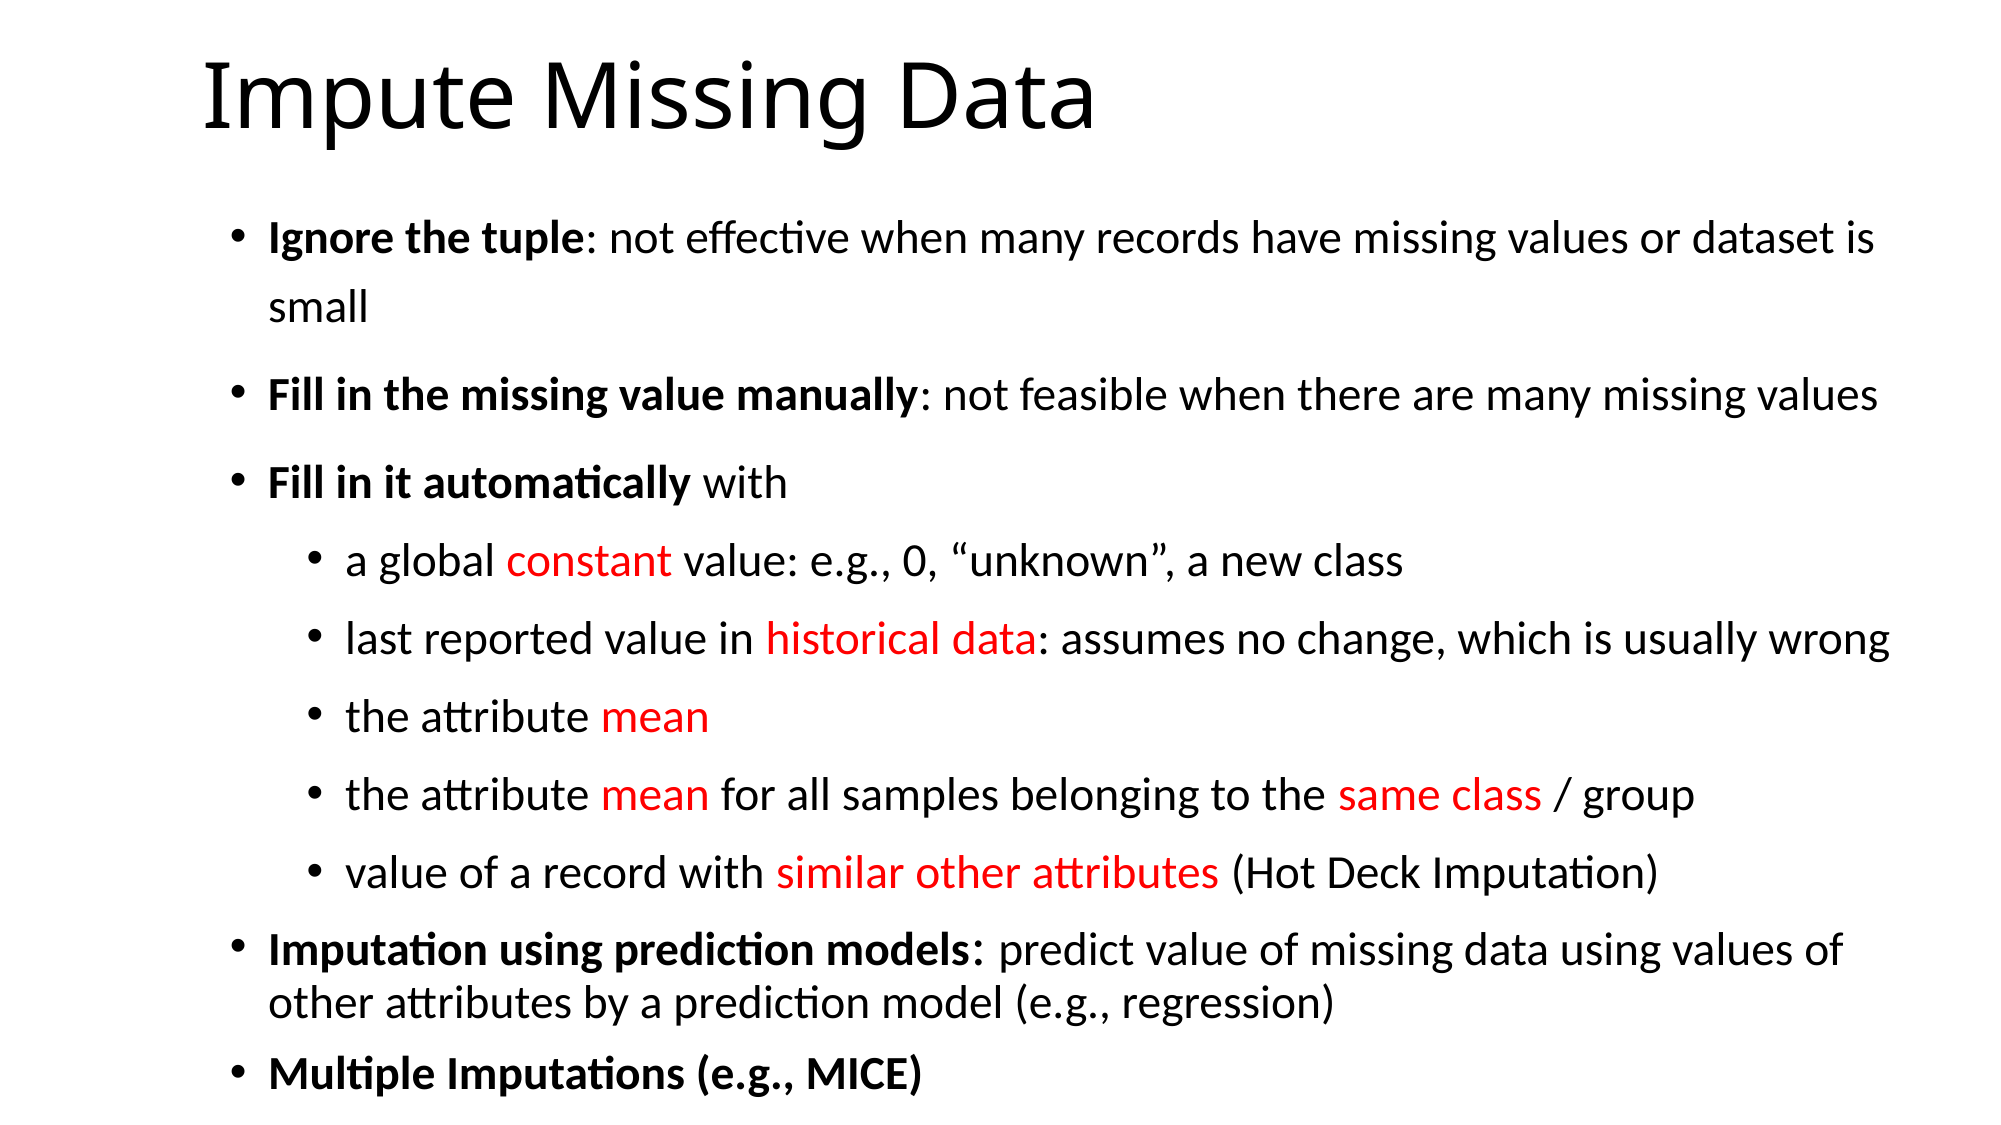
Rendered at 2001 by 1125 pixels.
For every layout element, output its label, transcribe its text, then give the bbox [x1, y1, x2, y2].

list Ignore the tuple: not effective when many records have missing values or dataset is small Fill in the missing value manually: not feasible when there are many missing values Fill in it automatically with a global constant value: e.g., 0, “unknown”, a new class last reported value in historical data: assumes no change, which is usually wrong the attribute mean the attribute mean for all samples belonging to the same class / group value of a record with similar other attributes (Hot Deck Imputation) Imputation using prediction models: predict value of missing data using values of other attributes by a prediction model (e.g., regression) Multiple Imputations (e.g., MICE) [214, 187, 1911, 1125]
title Impute Missing Data [187, 35, 1425, 161]
